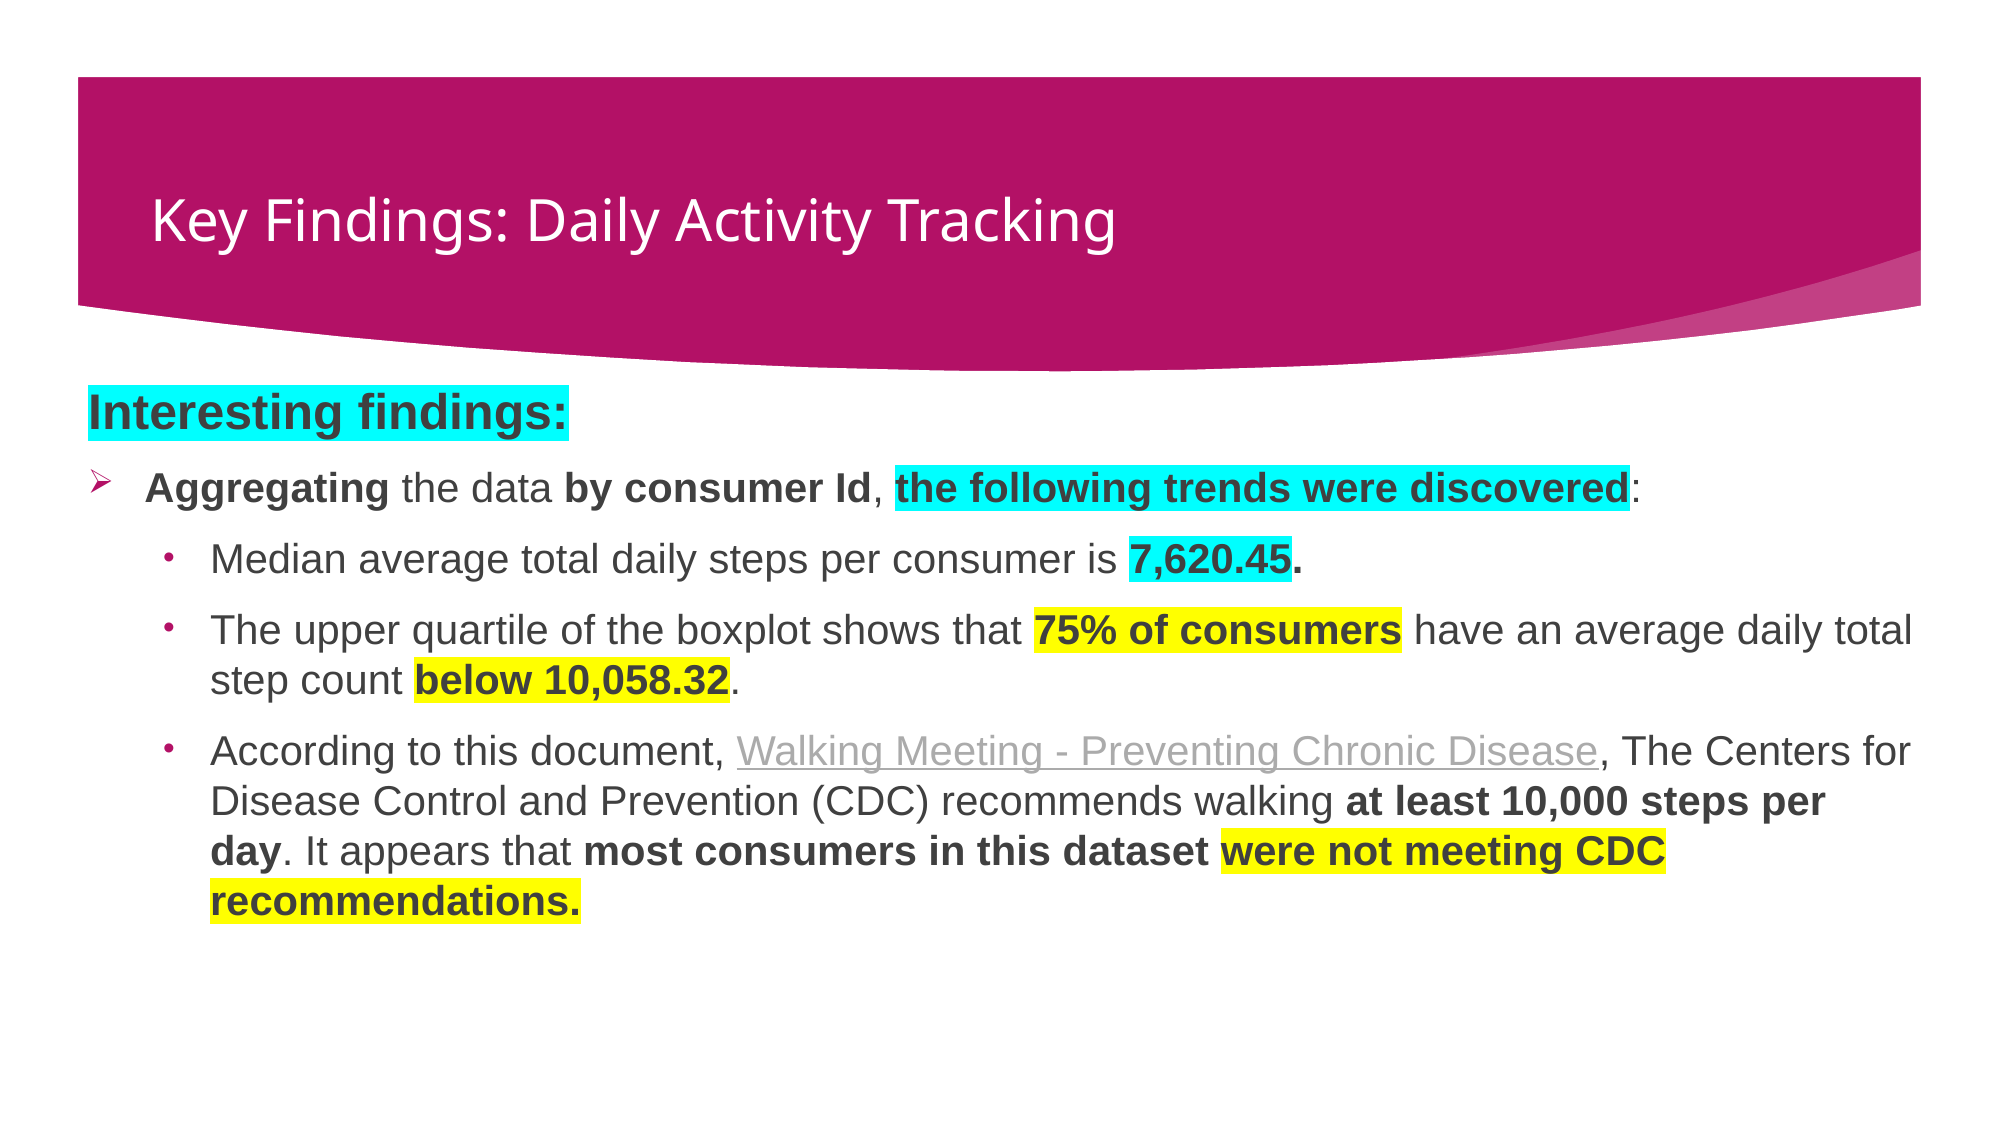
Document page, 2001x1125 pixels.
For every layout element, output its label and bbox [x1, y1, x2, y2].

text_box [0, 0, 2000, 1125]
